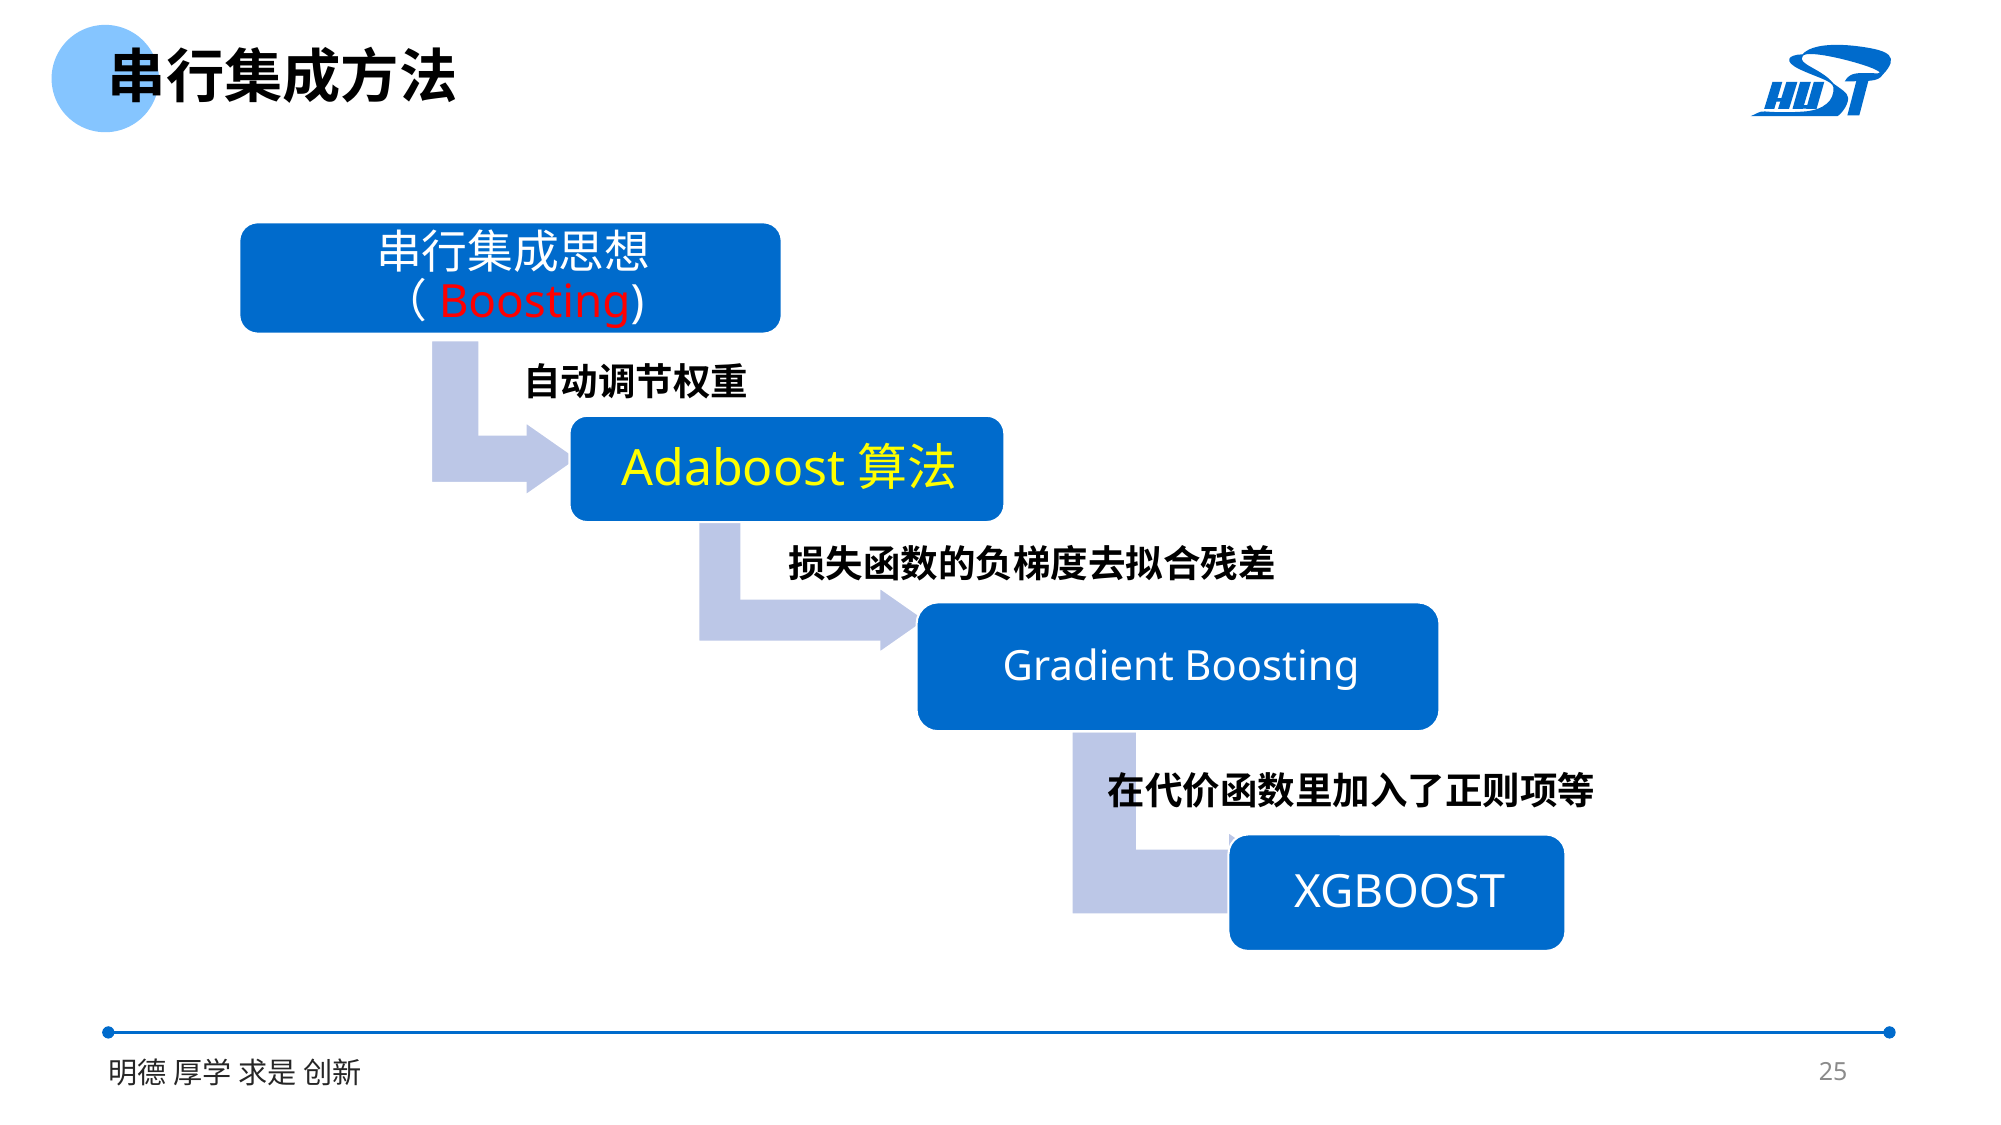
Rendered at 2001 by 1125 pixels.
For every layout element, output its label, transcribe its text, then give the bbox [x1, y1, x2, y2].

slide_number 25 [1412, 1042, 1863, 1103]
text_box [238, 158, 1573, 1048]
text_box 在代价函数里加入了正则项等 [1573, 759, 1762, 820]
list 串行集成方法 [93, 43, 1496, 114]
